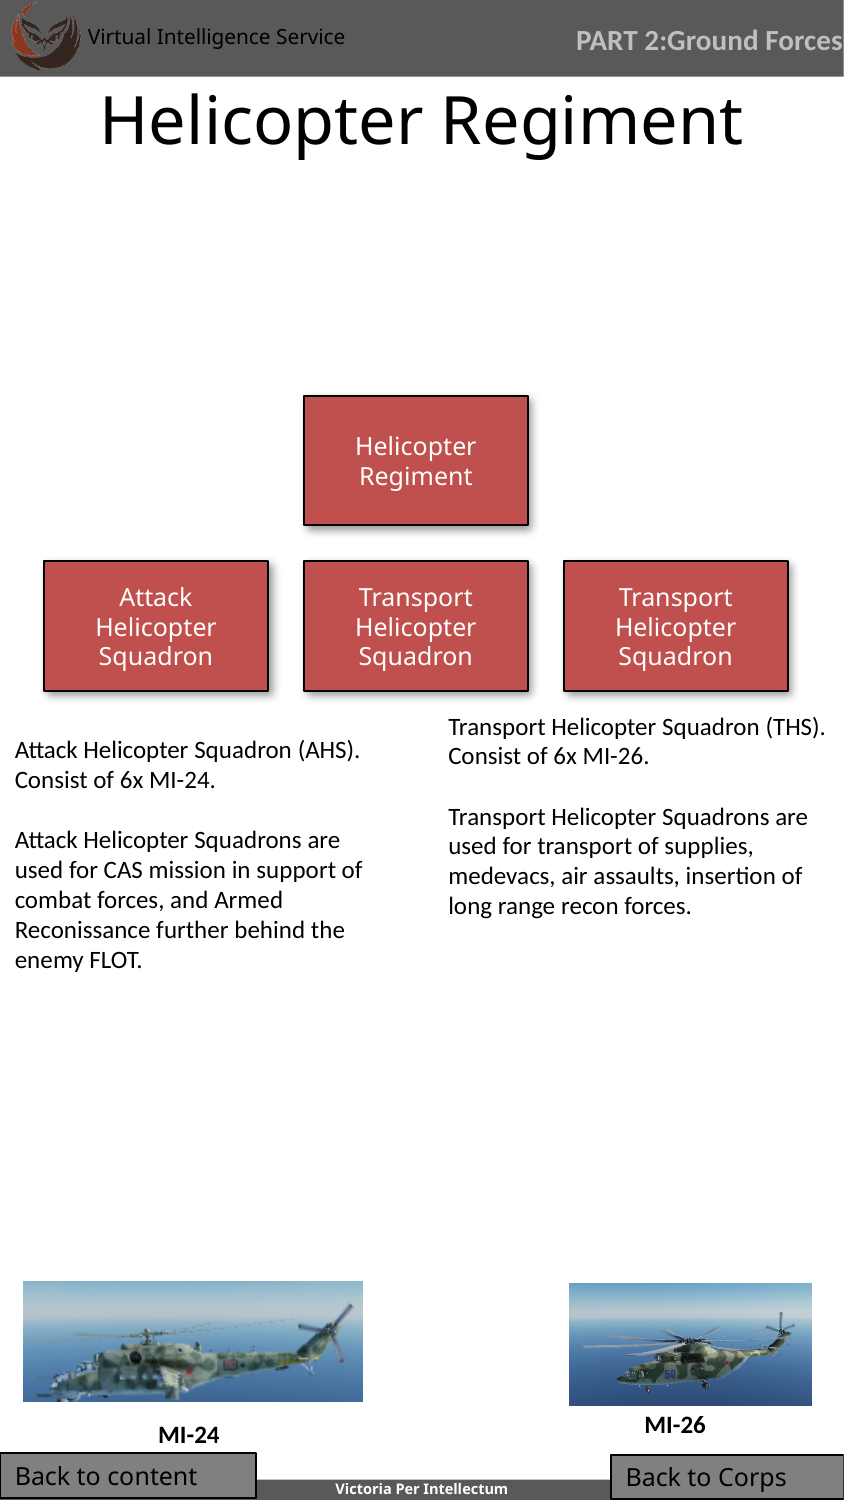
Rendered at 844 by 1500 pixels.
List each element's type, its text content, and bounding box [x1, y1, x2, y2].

text_box Attack Helicopter Squadron [42, 559, 270, 693]
text_box MI-26 [592, 1415, 758, 1447]
text_box Transport Helicopter Squadron [561, 559, 790, 693]
picture [568, 1283, 812, 1407]
text_box PART 2:Ground Forces [551, 0, 844, 77]
text_box Transport Helicopter Squadron (THS). Consist of 6x MI-26. Transport Helicopter Squadrons are used for transport of supplies, medevacs, air assaults, insertion of long range recon forces. [433, 702, 844, 928]
text_box Back to Corps [610, 1454, 844, 1500]
text_box MI-24 [106, 1411, 272, 1457]
picture [23, 1281, 363, 1403]
picture [0, 0, 88, 76]
title Helicopter Regiment [0, 76, 844, 160]
text_box Helicopter Regiment [302, 393, 530, 528]
text_box Transport Helicopter Squadron [302, 559, 530, 693]
text_box Back to content [0, 1453, 257, 1498]
text_box Attack Helicopter Squadron (AHS). Consist of 6x MI-24. Attack Helicopter Squadrons are used for CAS mission in support of combat forces, and Armed Reconissance further behind the enemy FLOT. [0, 726, 387, 981]
